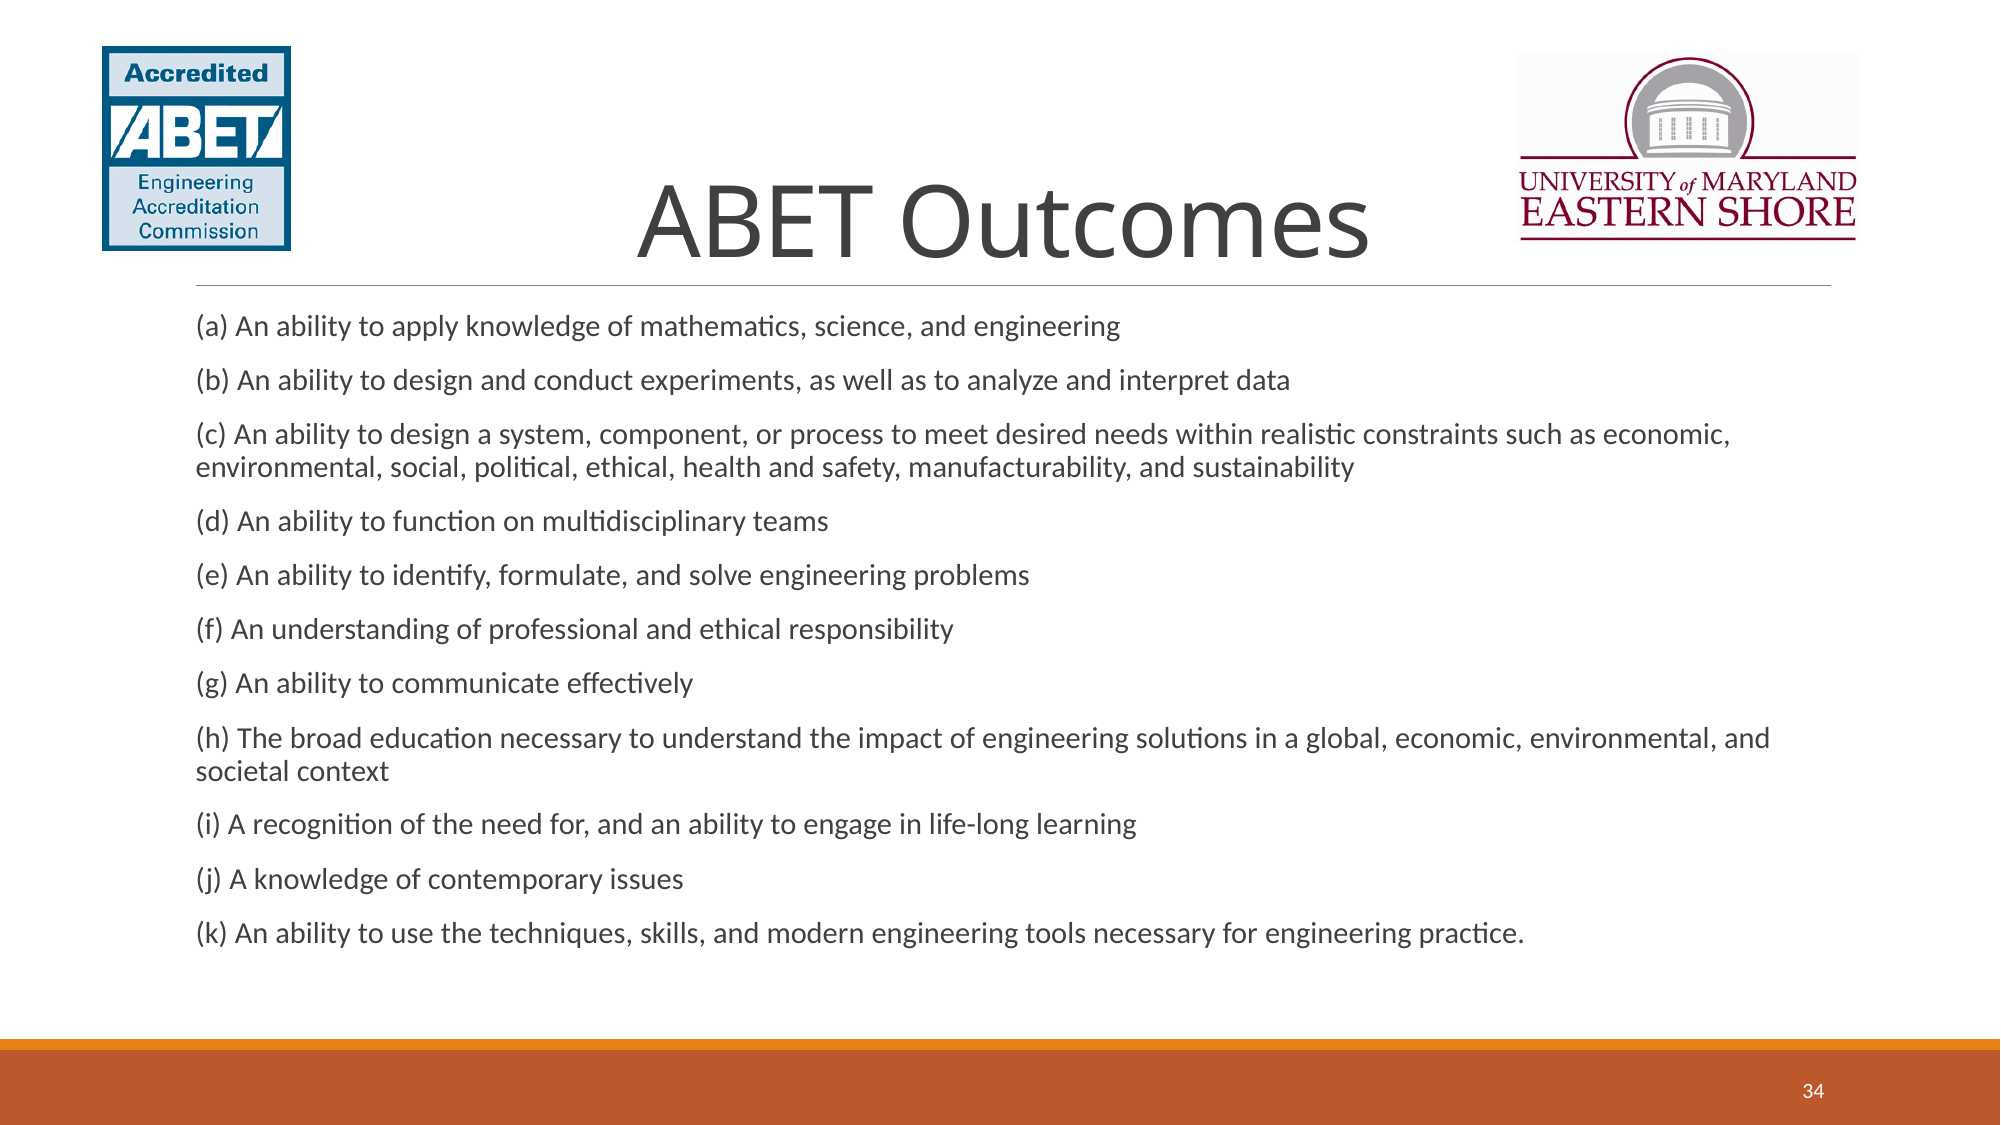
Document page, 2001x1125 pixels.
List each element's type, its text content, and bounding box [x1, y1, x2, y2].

picture [110, 167, 283, 245]
picture [110, 54, 283, 96]
title ABET Outcomes [180, 47, 1830, 285]
picture [1514, 52, 1862, 245]
picture [112, 106, 137, 153]
picture [206, 106, 278, 157]
picture [257, 110, 282, 157]
list (a) An ability to apply knowledge of mathematics, science, and engineering (b) An ability to design and conduct experiments, as well as to analyze and interpret data (c) An ability to design a system, component, or process to meet desired needs within realistic constraints such as economic, environmental, social, political, ethical, health and safety, manufacturability, and sustainability (d) An ability to function on multidisciplinary teams (e) An ability to identify, formulate, and solve engineering problems (f) An understanding of professional and ethical responsibility (g) An ability to communicate effectively (h) The broad education necessary to understand the impact of engineering solutions in a global, economic, environmental, and societal context (i) A recognition of the need for, and an ability to engage in life-long learning (j) A knowledge of contemporary issues (k) An ability to use the techniques, skills, and modern engineering tools necessary for engineering practice. [180, 302, 1830, 963]
picture [117, 106, 159, 157]
picture [164, 106, 201, 157]
slide_number 34 [1624, 1059, 1840, 1120]
